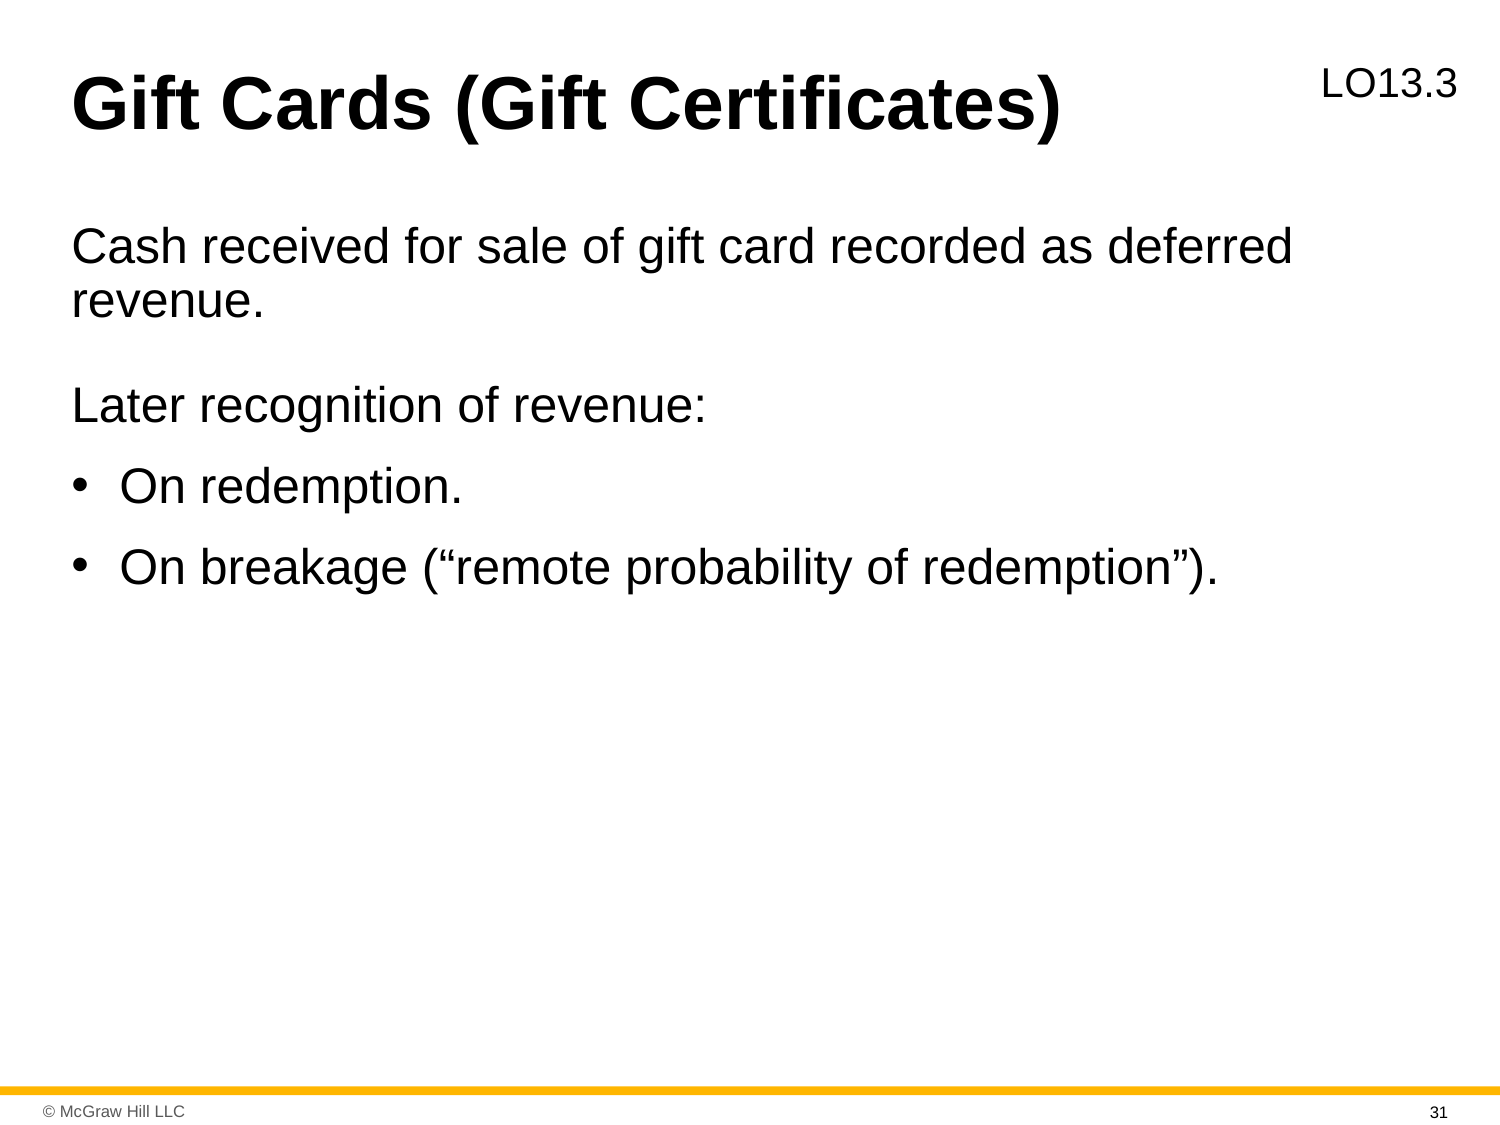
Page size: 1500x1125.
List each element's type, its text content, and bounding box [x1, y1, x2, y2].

list L O13.3 [1305, 47, 1480, 110]
list Later recognition of revenue: On redemption. On breakage (“remote probability of redemption”). [56, 365, 1444, 623]
title Gift Cards (Gift Certificates) [56, 31, 1154, 180]
list Cash received for sale of gift card recorded as deferred revenue. [56, 212, 1444, 337]
slide_number 31 [1415, 1094, 1474, 1122]
